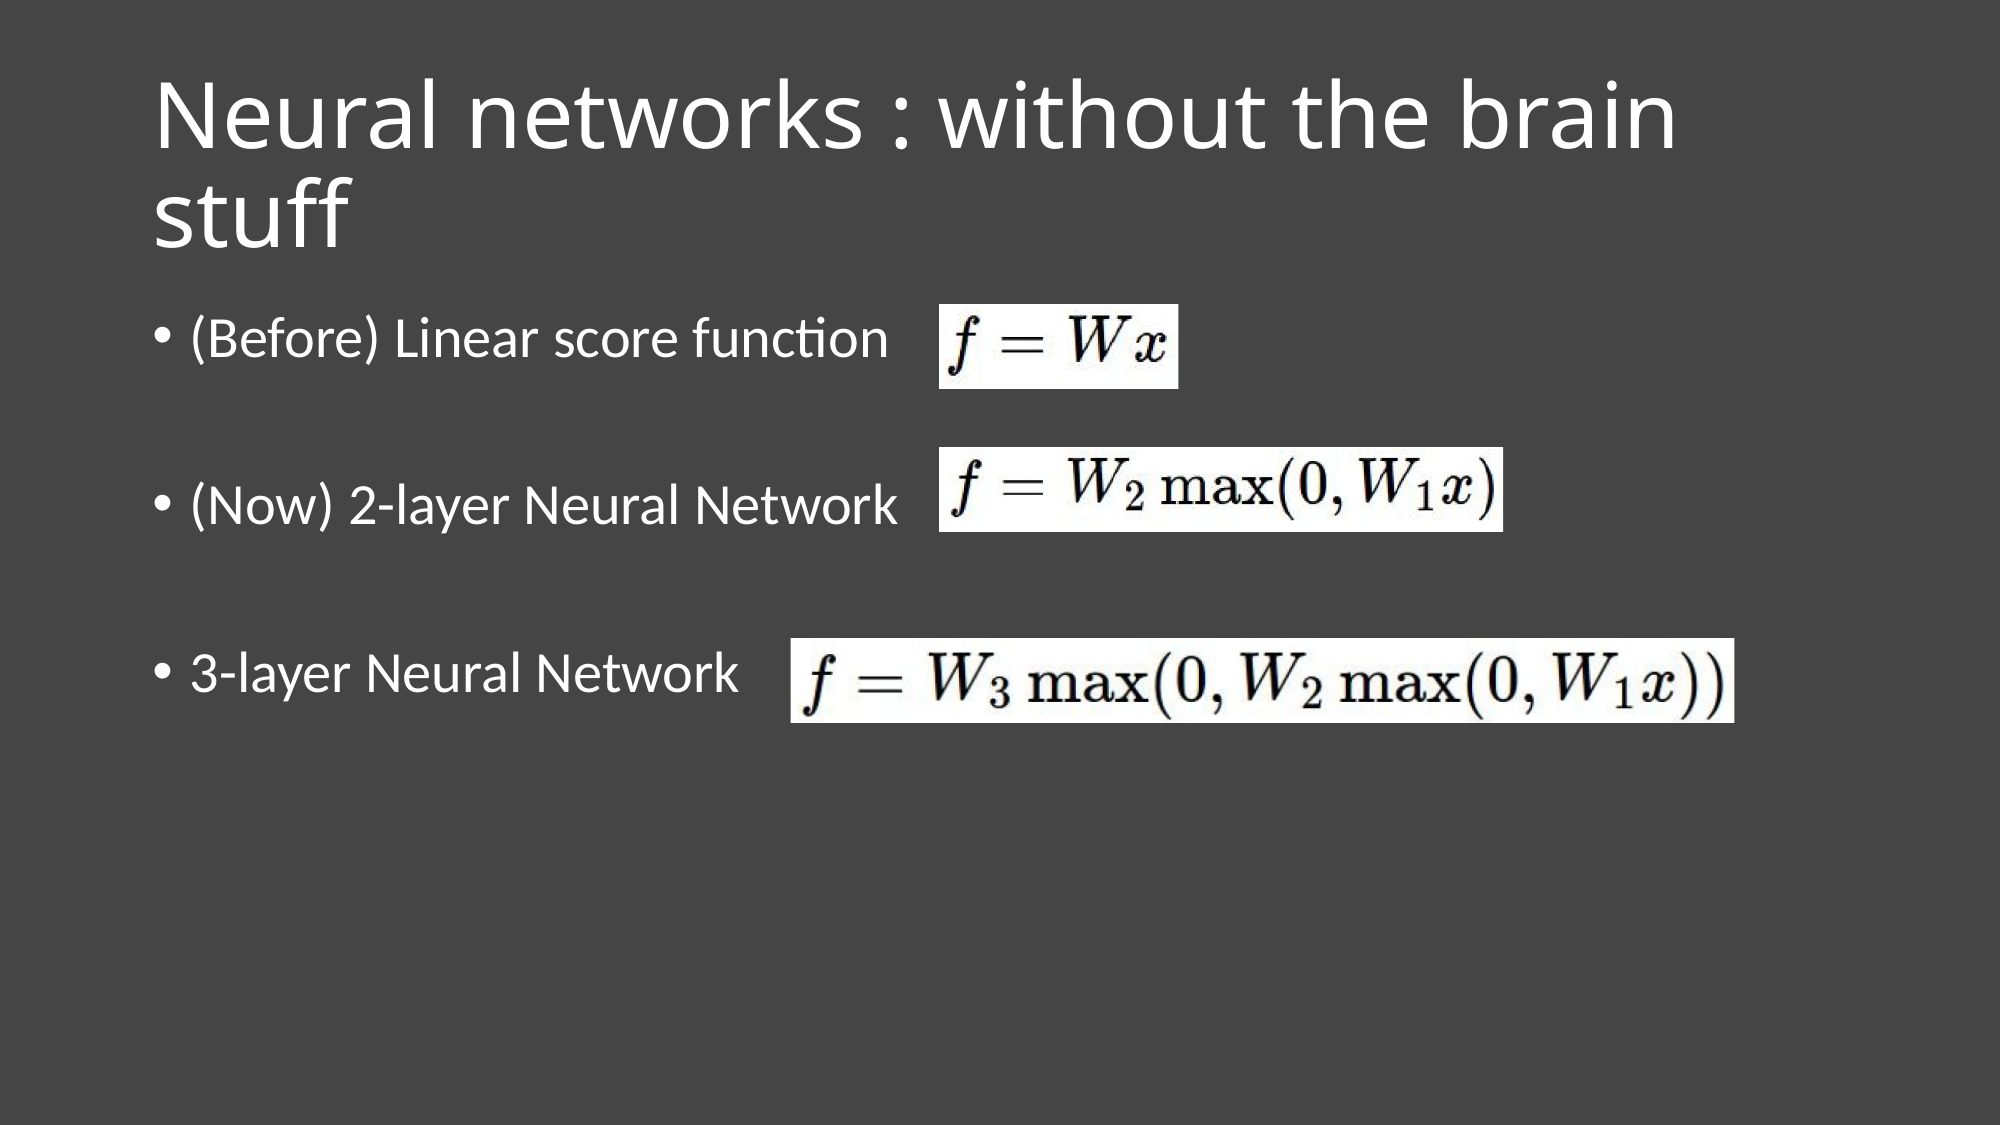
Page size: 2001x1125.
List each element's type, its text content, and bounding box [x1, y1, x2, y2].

picture [939, 447, 1504, 532]
list (Before) Linear score function (Now) 2-layer Neural Network 3-layer Neural Network [137, 299, 1863, 1014]
picture [938, 304, 1179, 389]
picture [790, 637, 1735, 723]
title Neural networks : without the brain stuff [137, 59, 1863, 278]
